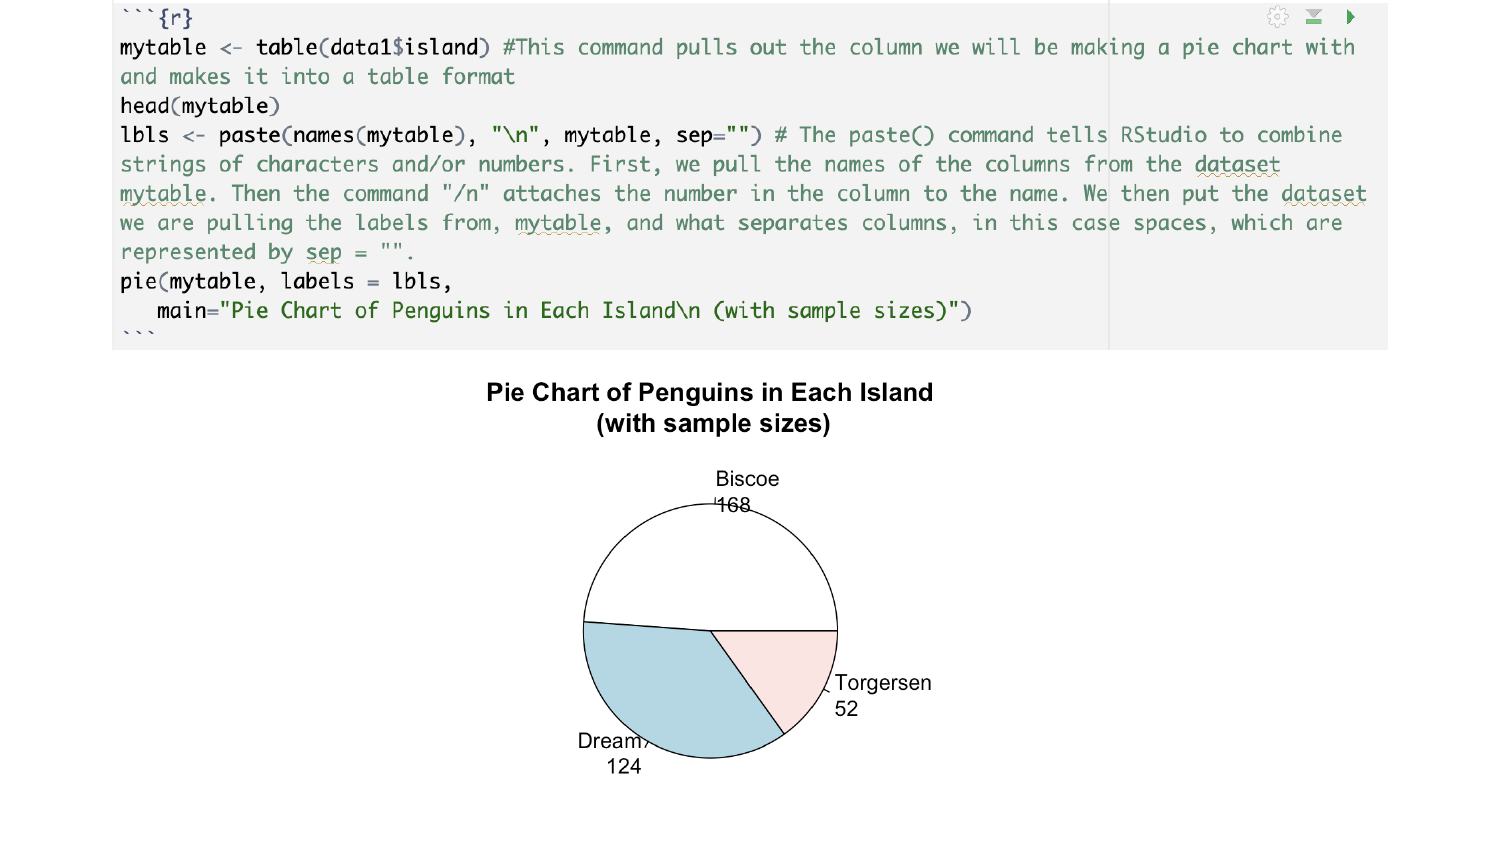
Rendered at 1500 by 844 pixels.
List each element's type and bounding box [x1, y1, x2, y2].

picture [437, 361, 1063, 811]
picture [112, 0, 1388, 350]
